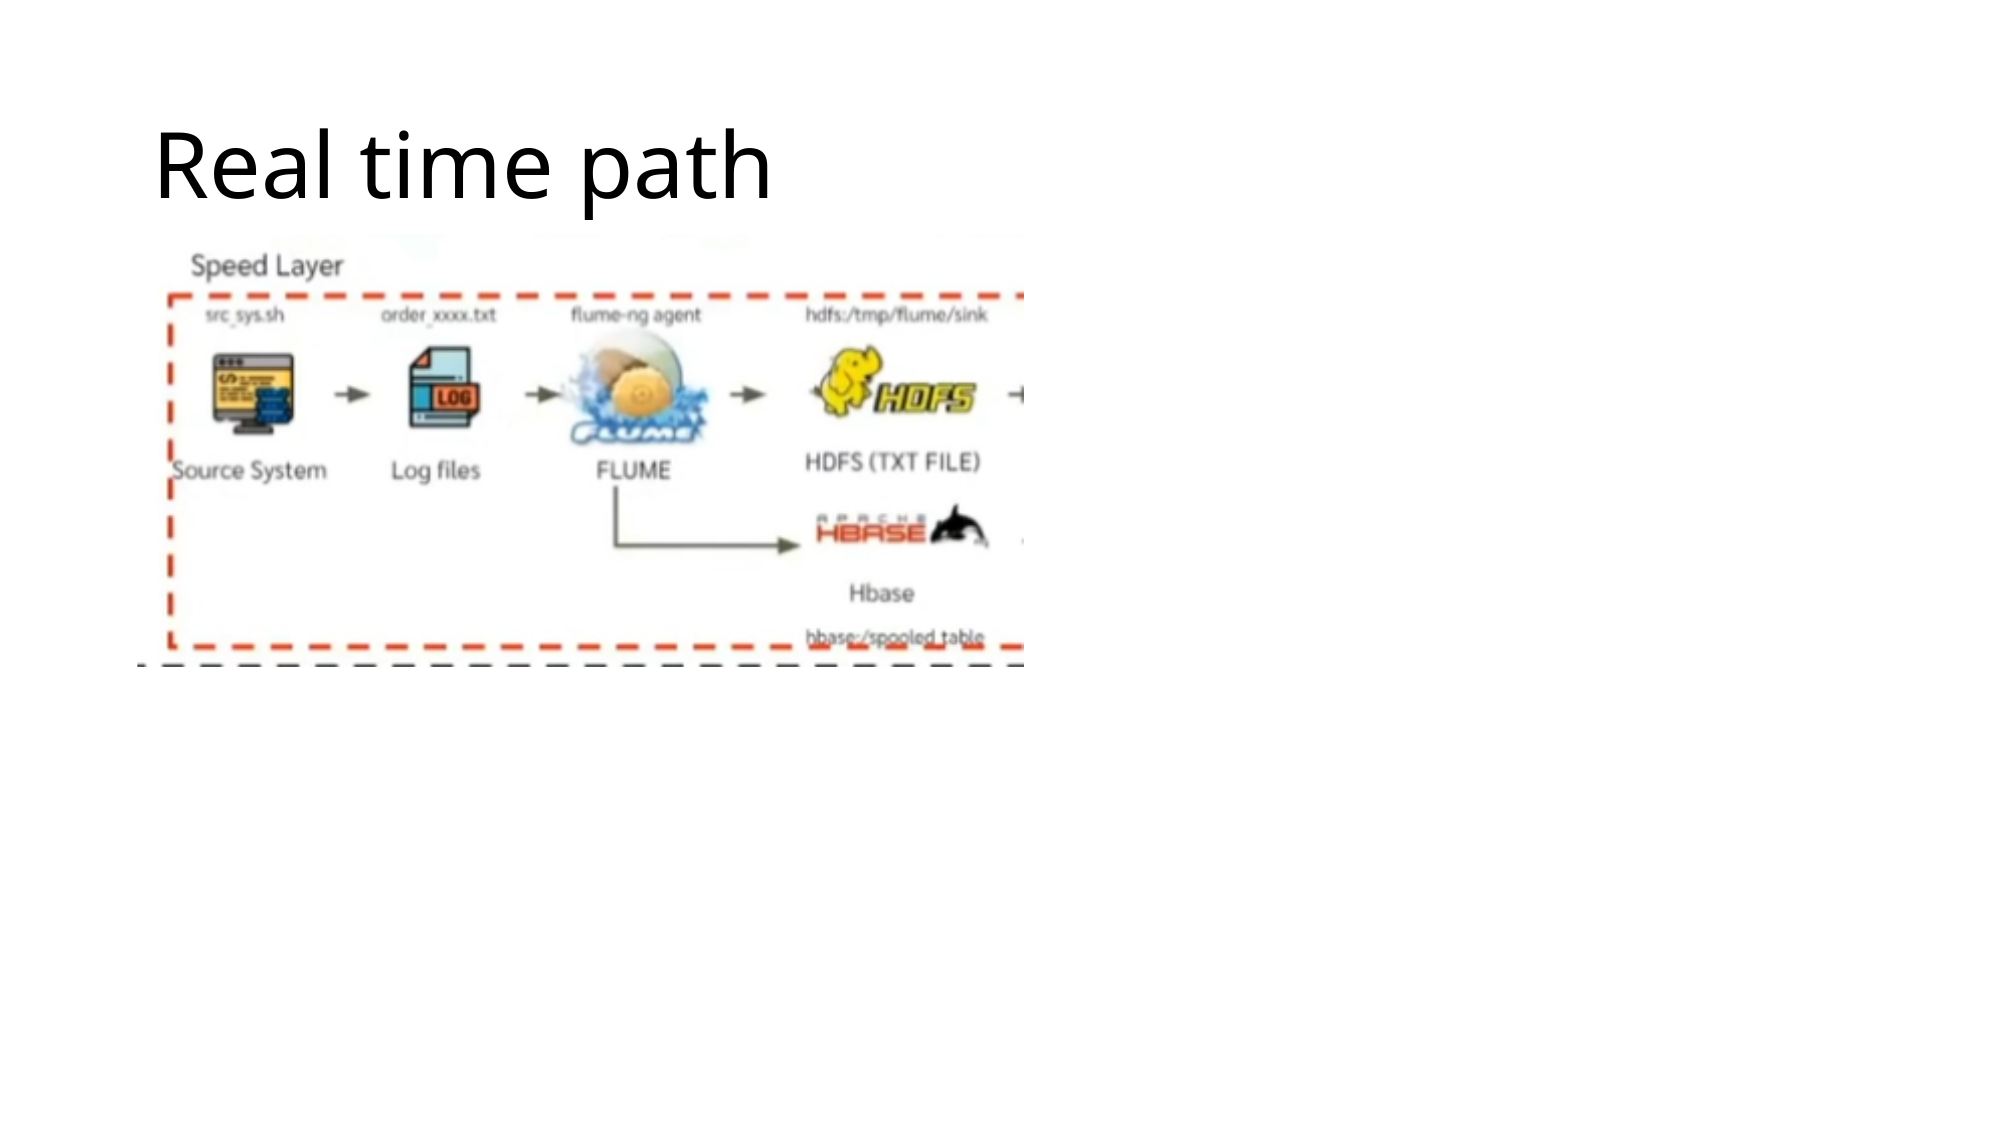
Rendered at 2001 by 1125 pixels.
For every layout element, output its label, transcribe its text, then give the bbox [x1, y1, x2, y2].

title Real time path [137, 59, 1863, 278]
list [137, 234, 1024, 667]
